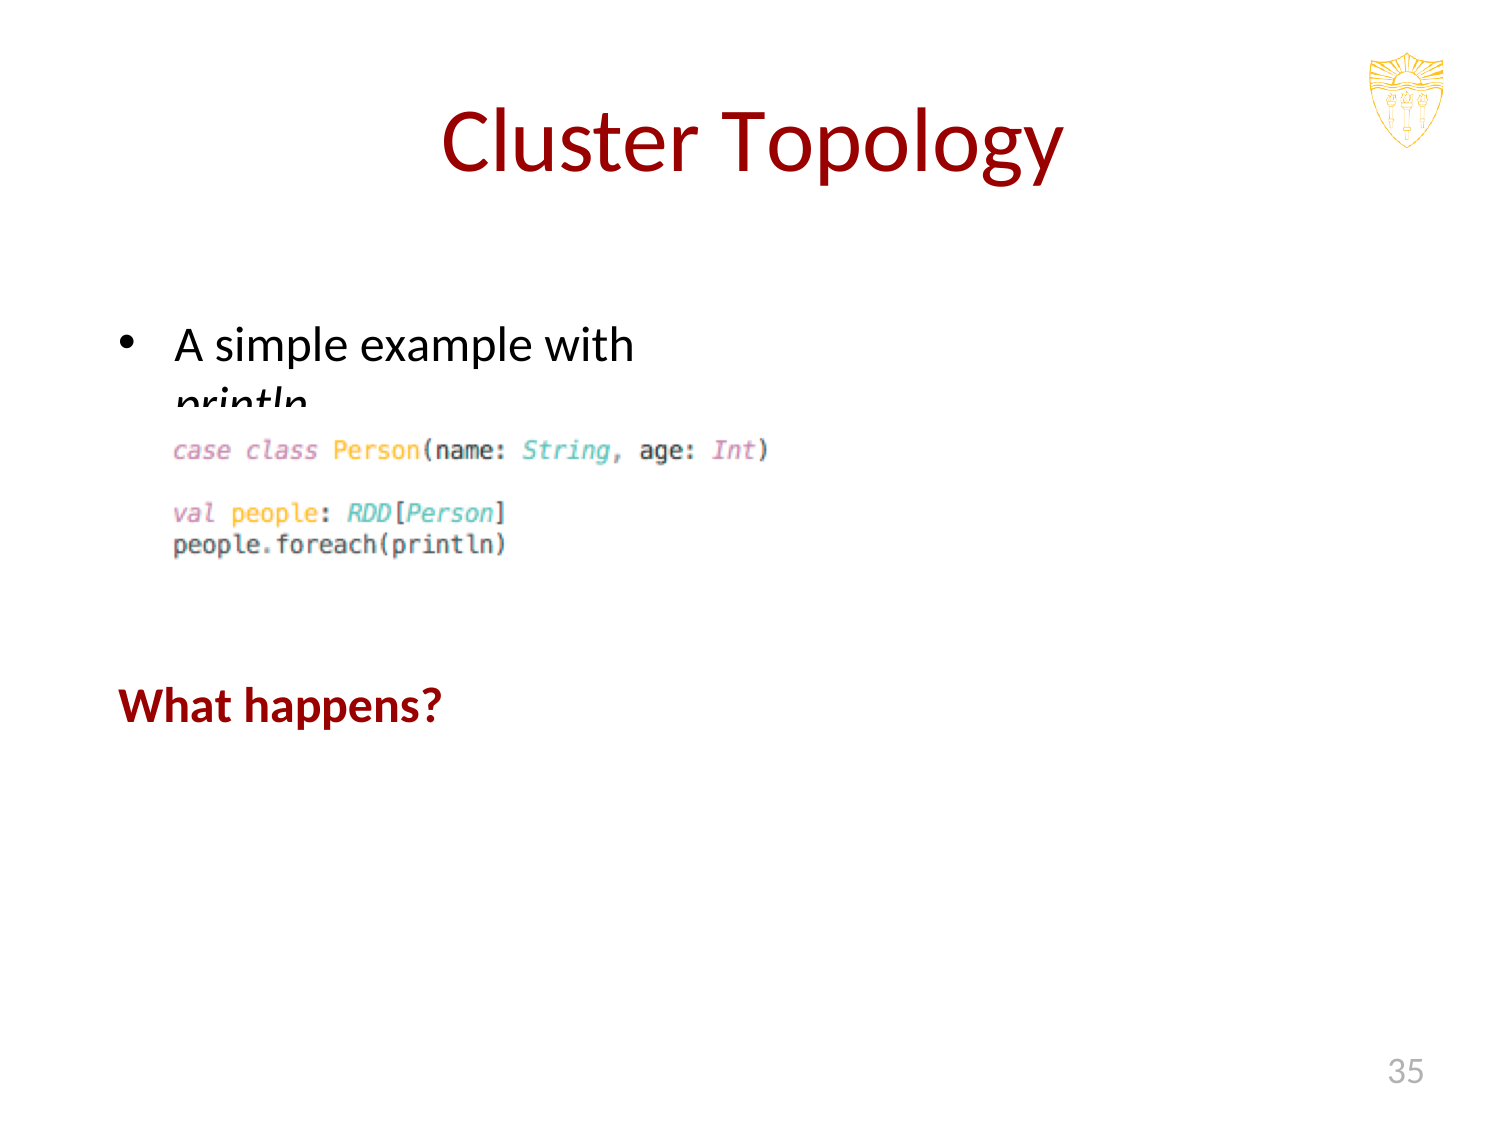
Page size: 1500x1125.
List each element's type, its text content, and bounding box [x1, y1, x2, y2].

slide_number 35 [1080, 1046, 1425, 1103]
text_box [151, 407, 823, 595]
title Cluster Topology [175, 80, 1325, 268]
text_box What happens? [115, 672, 446, 733]
text_box A simple example with println [116, 311, 779, 432]
picture [1369, 52, 1444, 148]
